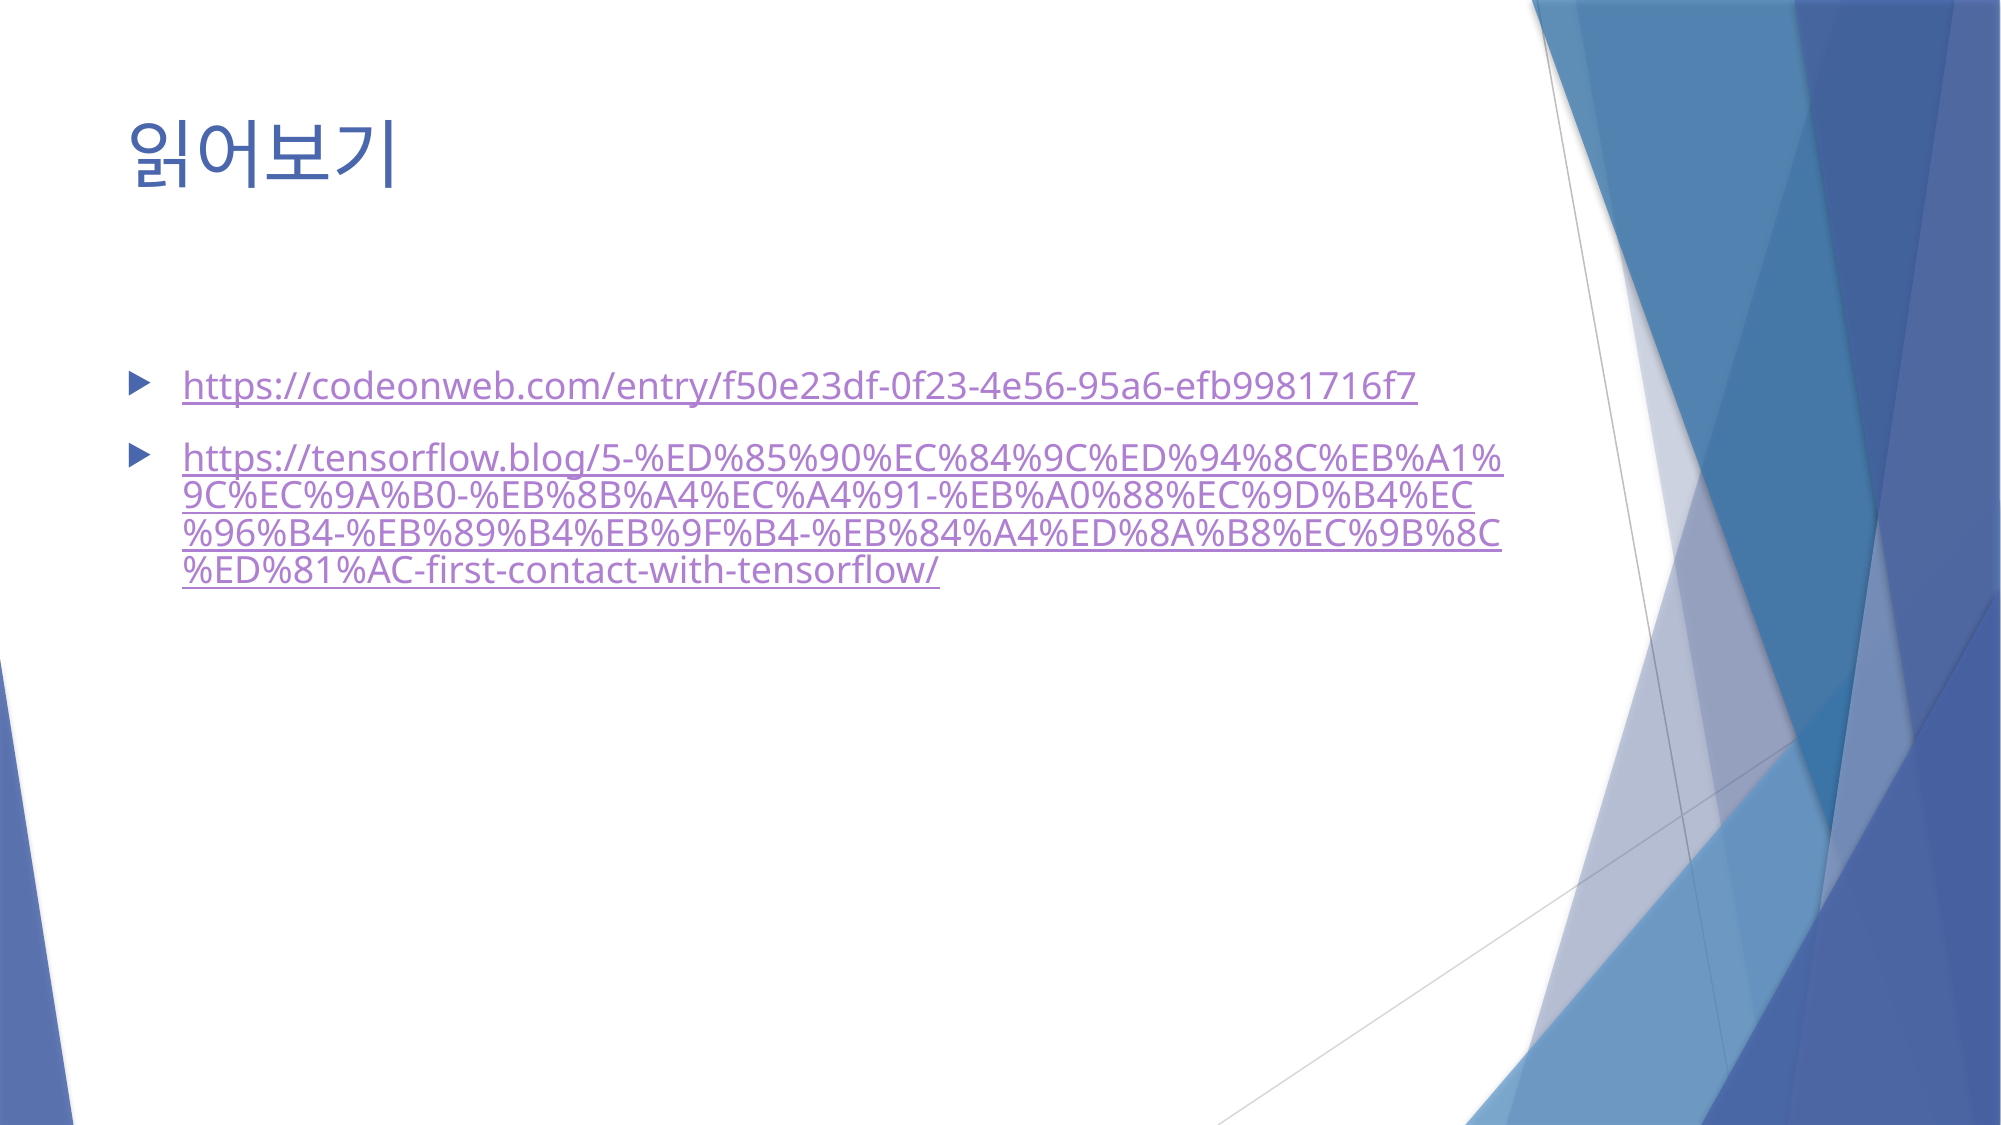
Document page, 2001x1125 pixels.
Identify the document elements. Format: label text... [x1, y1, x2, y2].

title 읽어보기 [111, 99, 1522, 317]
list https://codeonweb.com/entry/f50e23df-0f23-4e56-95a6-efb9981716f7 https://tensorflow.blog/5-%ED%85%90%EC%84%9C%ED%94%8C%EB%A1%9C%EC%9A%B0-%EB%8B%A4%EC%A4%91-%EB%A0%88%EC%9D%B4%EC%96%B4-%EB%89%B4%EB%9F%B4-%EB%84%A4%ED%8A%B8%EC%9B%8C%ED%81%AC-first-contact-with-tensorflow/ [111, 354, 1522, 992]
